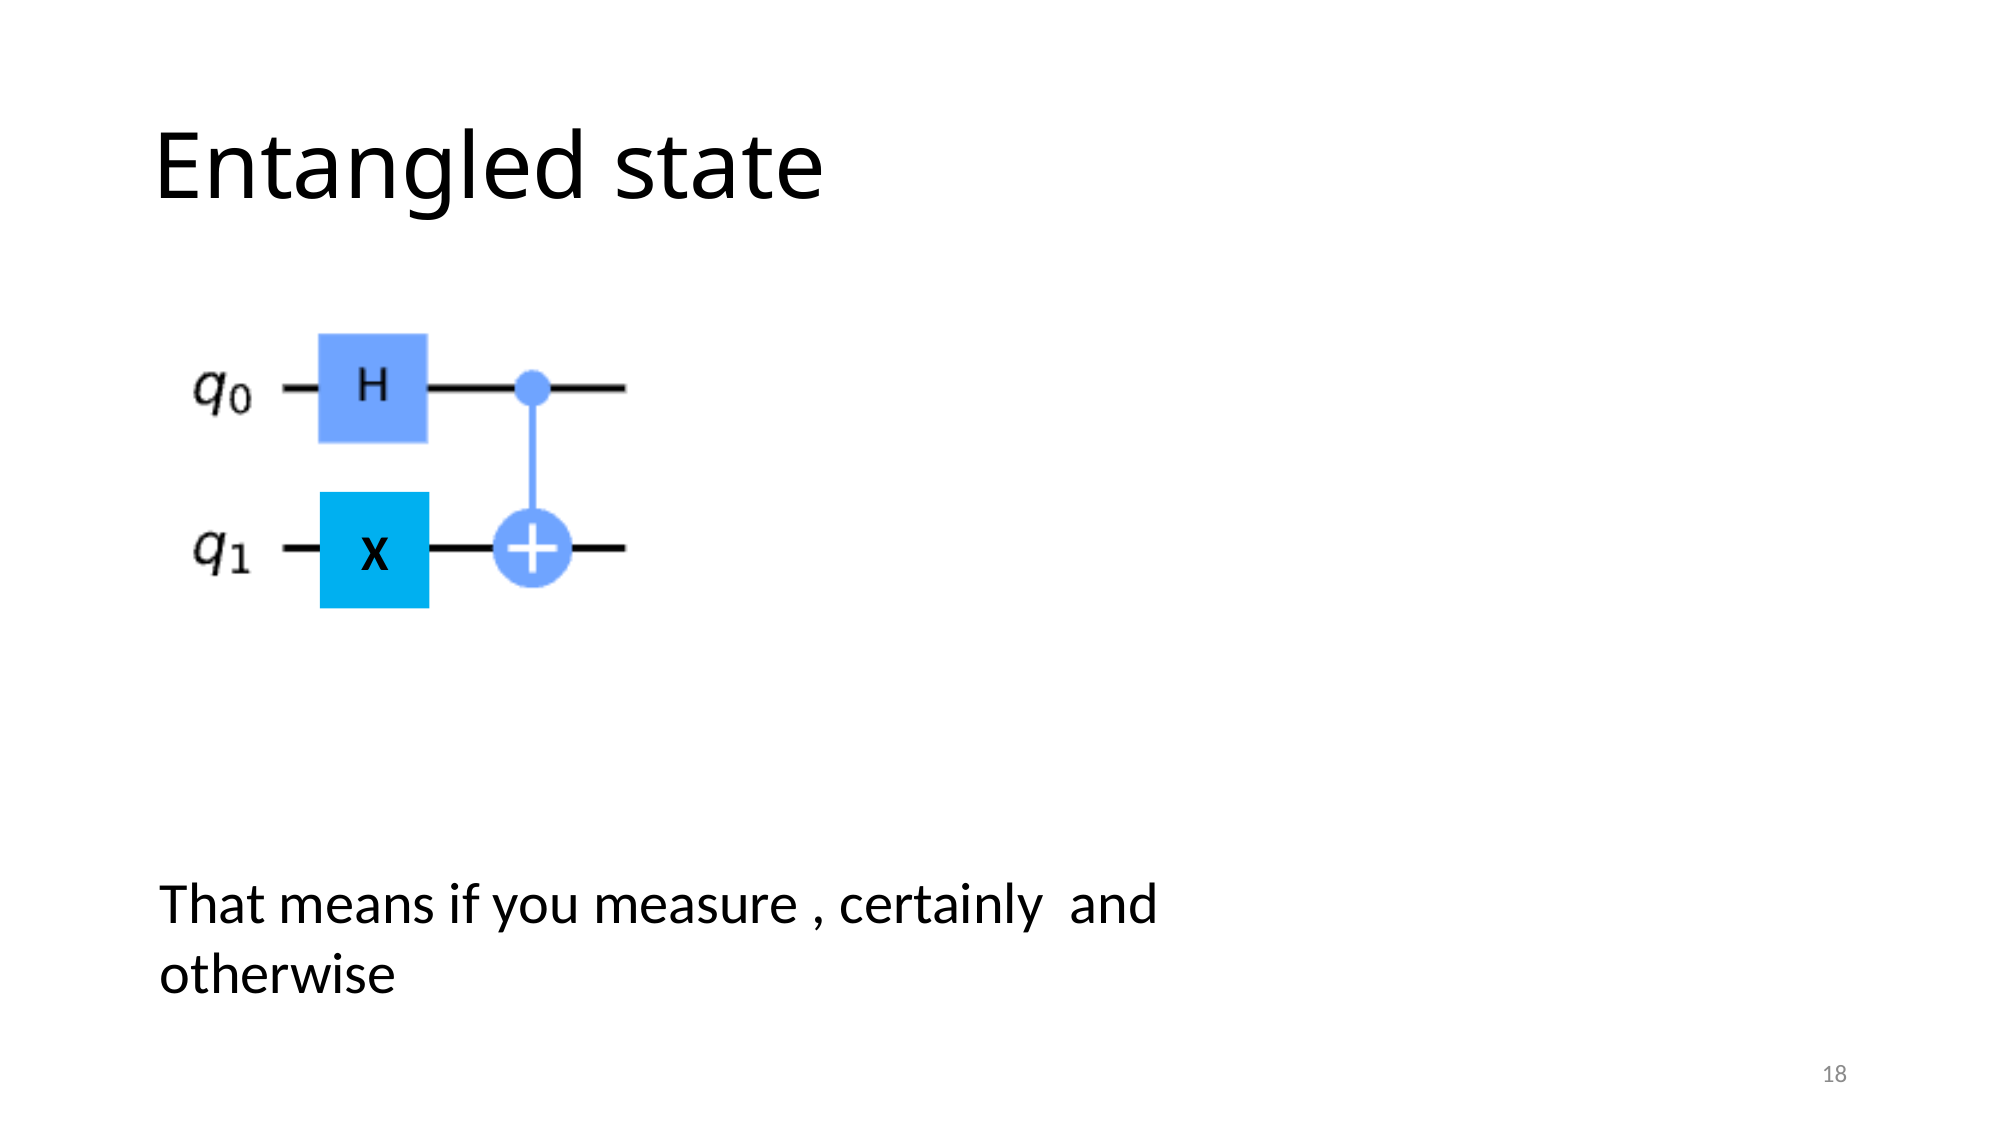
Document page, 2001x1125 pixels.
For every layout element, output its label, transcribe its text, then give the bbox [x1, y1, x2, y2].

slide_number 18 [1412, 1042, 1863, 1103]
title Entangled state [137, 59, 1863, 278]
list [137, 274, 703, 648]
